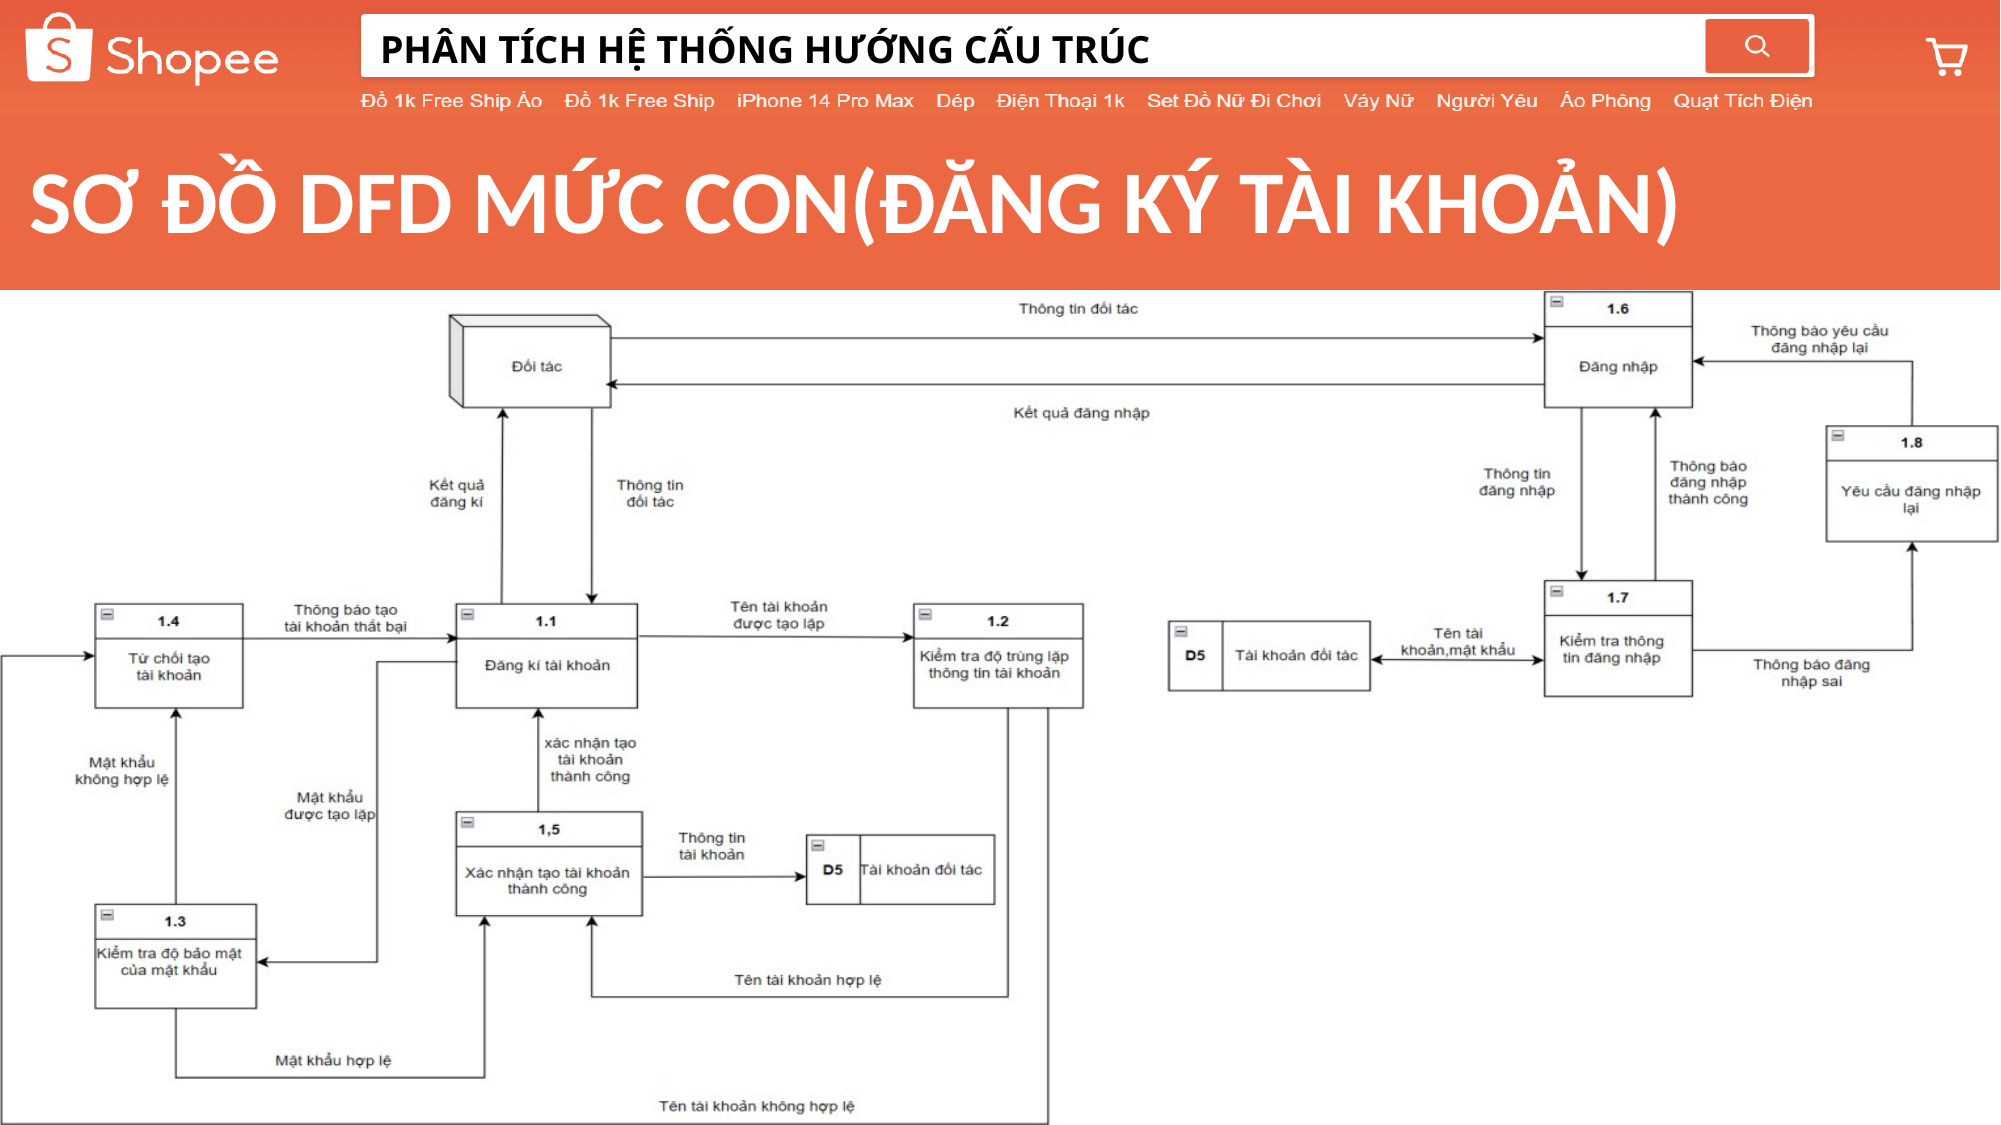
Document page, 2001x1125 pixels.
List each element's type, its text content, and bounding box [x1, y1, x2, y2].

picture [0, 0, 2000, 115]
text_box SƠ ĐỒ DFD MỨC CON(ĐĂNG KÝ TÀI KHOẢN) [15, 137, 2000, 260]
picture [0, 290, 2000, 1125]
